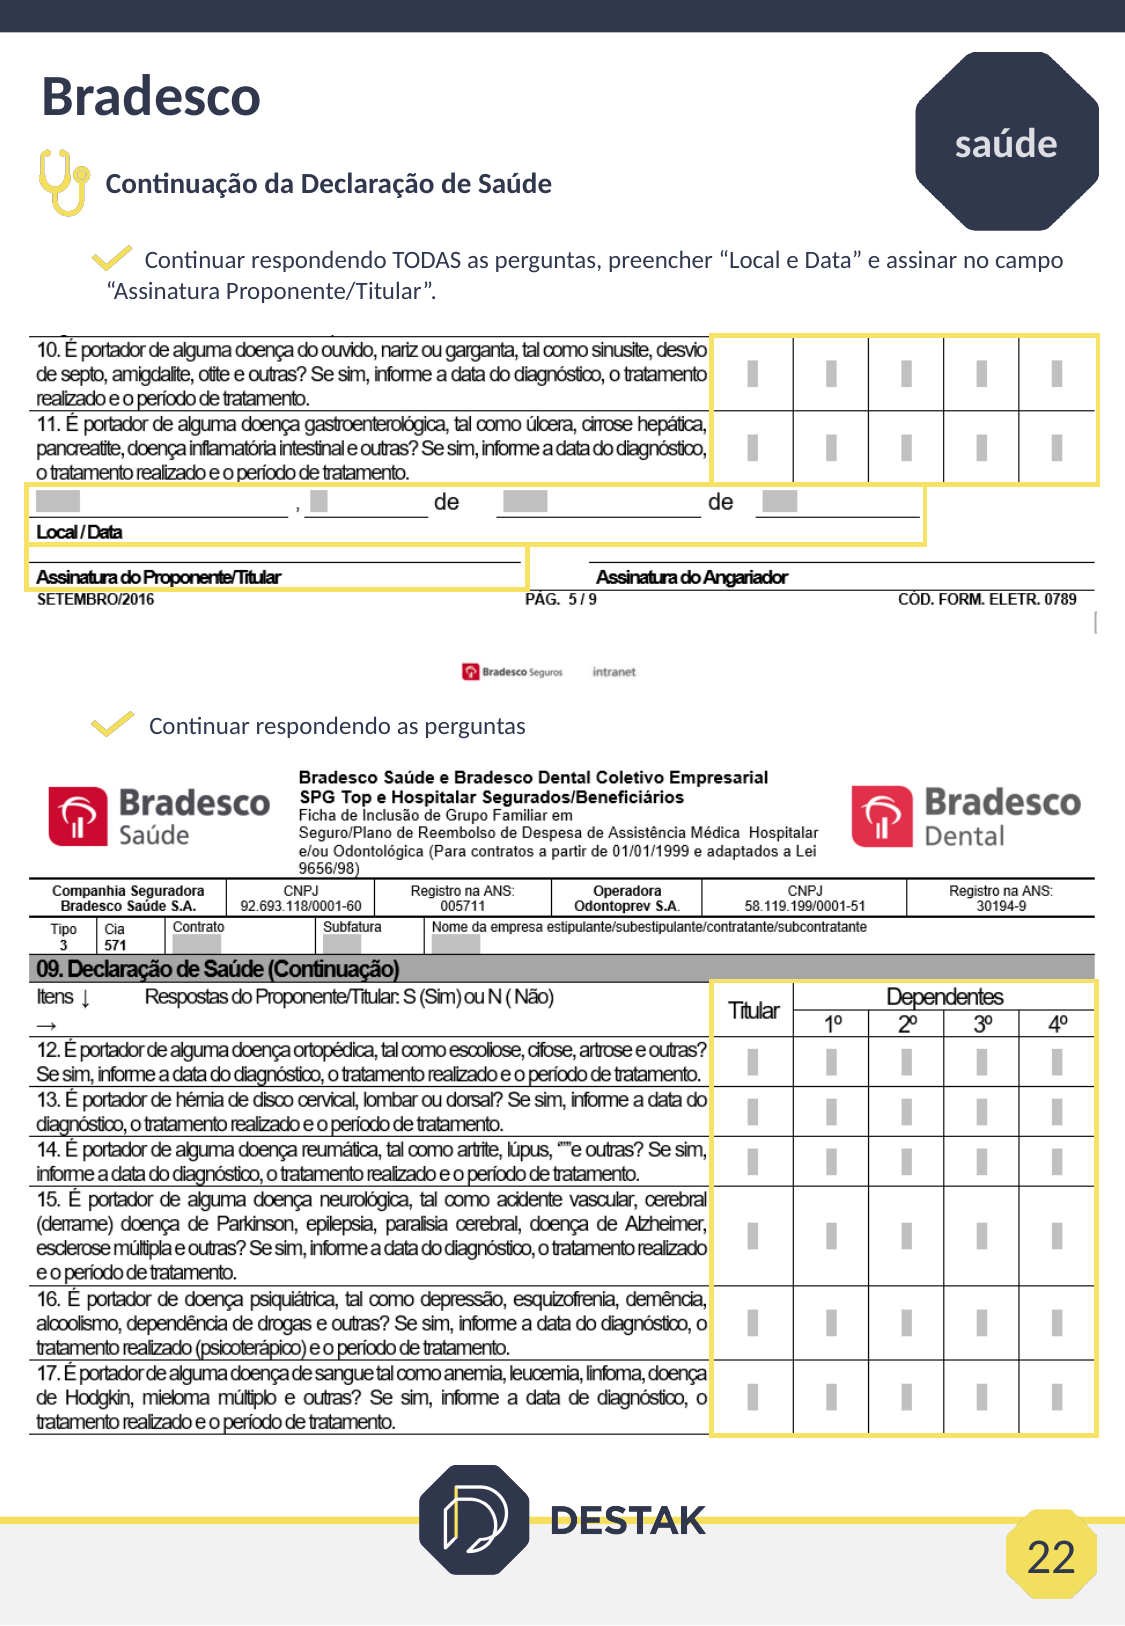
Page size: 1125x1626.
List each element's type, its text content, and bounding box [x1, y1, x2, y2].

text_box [29, 147, 1096, 334]
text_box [90, 701, 972, 748]
picture [1006, 1509, 1097, 1599]
picture [419, 1465, 706, 1575]
text_box Bradesco [26, 51, 862, 143]
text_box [26, 335, 1099, 688]
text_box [27, 765, 1098, 1436]
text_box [914, 51, 1099, 153]
